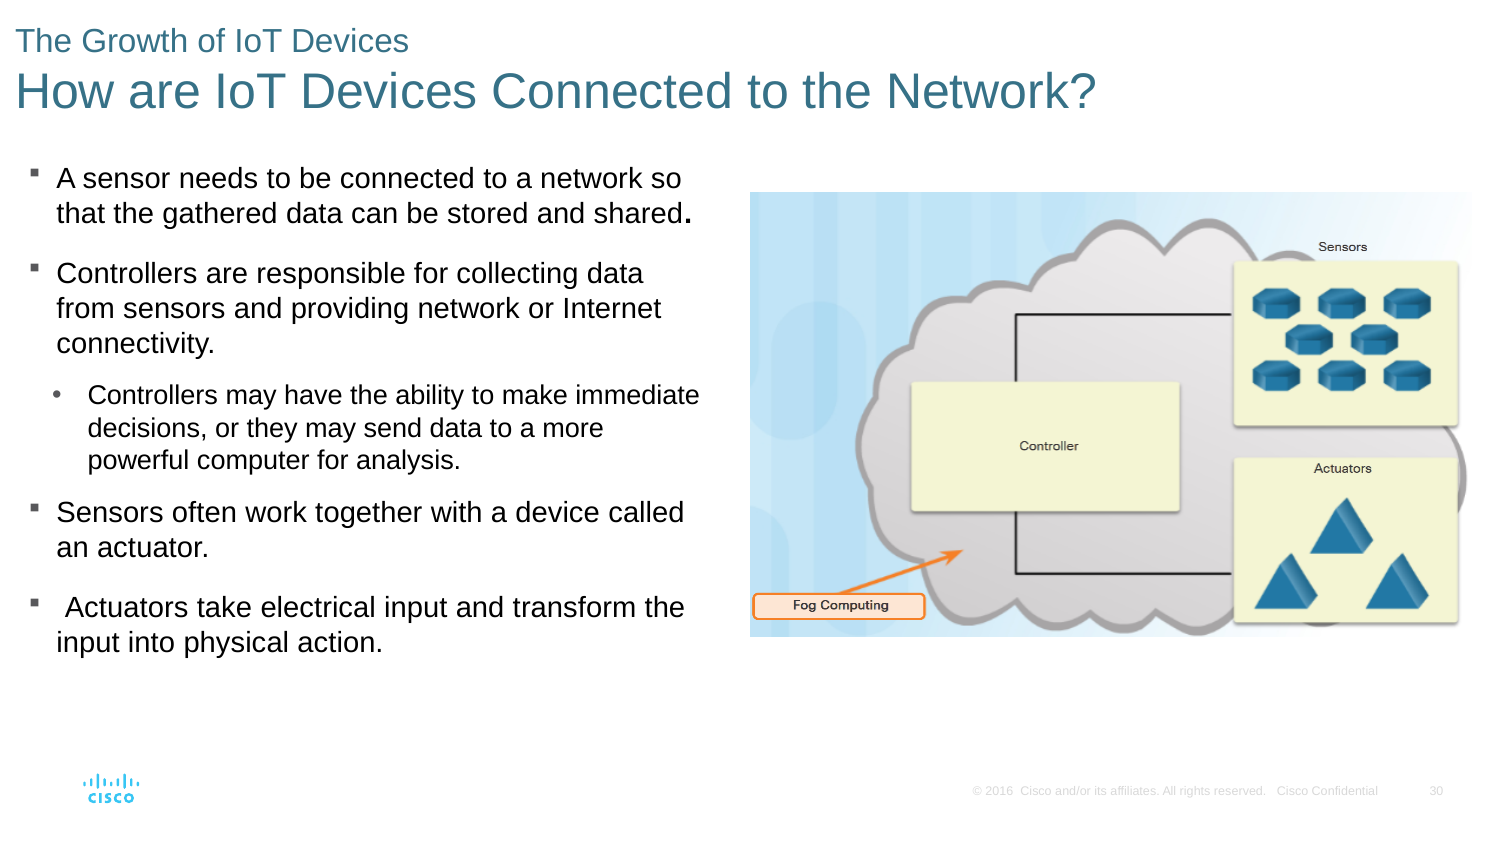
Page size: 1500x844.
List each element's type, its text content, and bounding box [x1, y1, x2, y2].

list A sensor needs to be connected to a network so that the gathered data can be stored and shared. Controllers are responsible for collecting data from sensors and providing network or Internet connectivity. Controllers may have the ability to make immediate decisions, or they may send data to a more powerful computer for analysis. Sensors often work together with a device called an actuator. Actuators take electrical input and transform the input into physical action. [13, 151, 735, 844]
title The Growth of IoT Devices How are IoT Devices Connected to the Network? [0, 6, 1500, 131]
picture [749, 191, 1472, 638]
